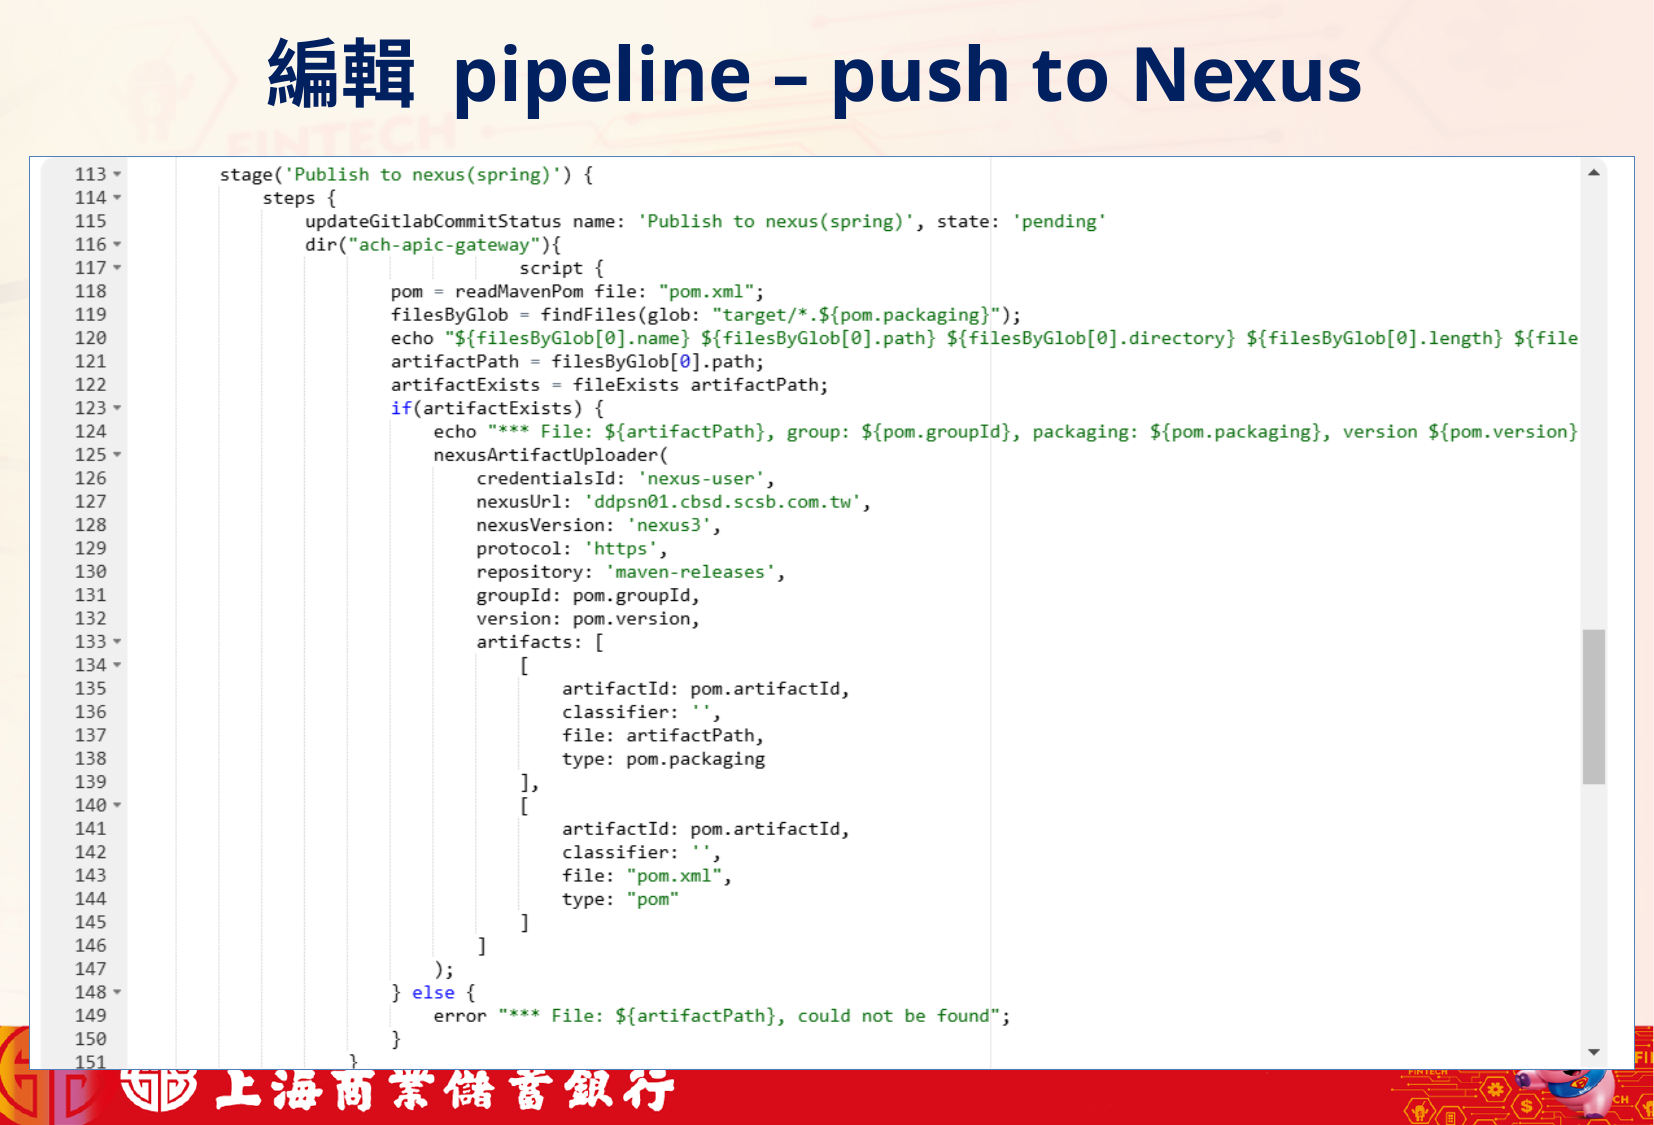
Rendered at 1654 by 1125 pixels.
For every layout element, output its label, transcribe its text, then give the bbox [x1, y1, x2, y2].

picture [0, 0, 1654, 1125]
title 編輯 pipeline – push to Nexus [218, 11, 1413, 131]
